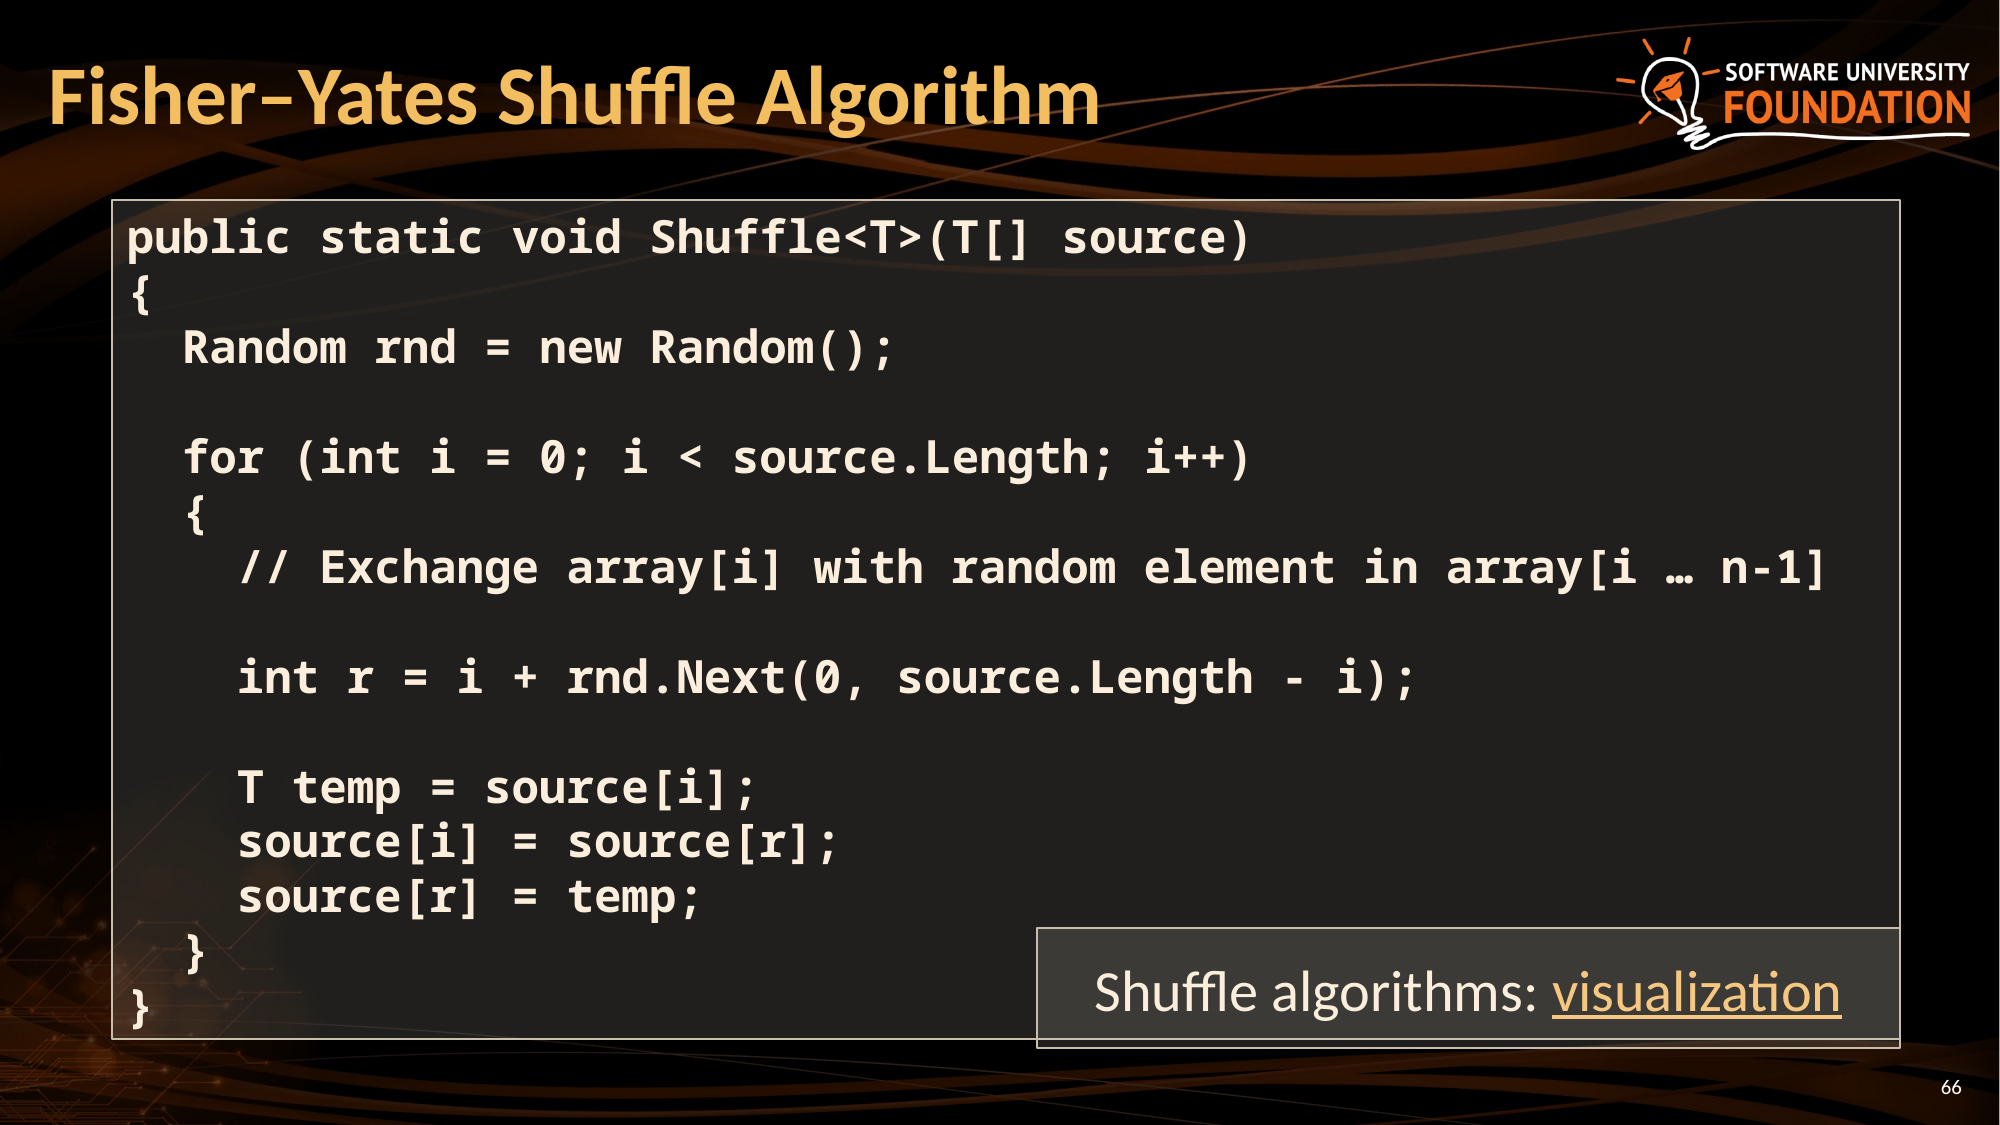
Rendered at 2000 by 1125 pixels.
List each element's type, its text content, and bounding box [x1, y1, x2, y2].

slide_number 66 [1897, 1070, 1968, 1103]
title Fisher–Yates Shuffle Algorithm [30, 6, 1602, 189]
text_box public static void Shuffle<T>(T[] source) { Random rnd = new Random(); for (int i = 0; i < source.Length; i++) { // Exchange array[i] with random element in array[i … n-1] int r = i + rnd.Next(0, source.Length - i); T temp = source[i]; source[i] = source[r]; source[r] = temp; } } [112, 200, 1900, 1040]
picture [0, 0, 2000, 1125]
text_box Shuffle algorithms: visualization [1037, 927, 1900, 1049]
